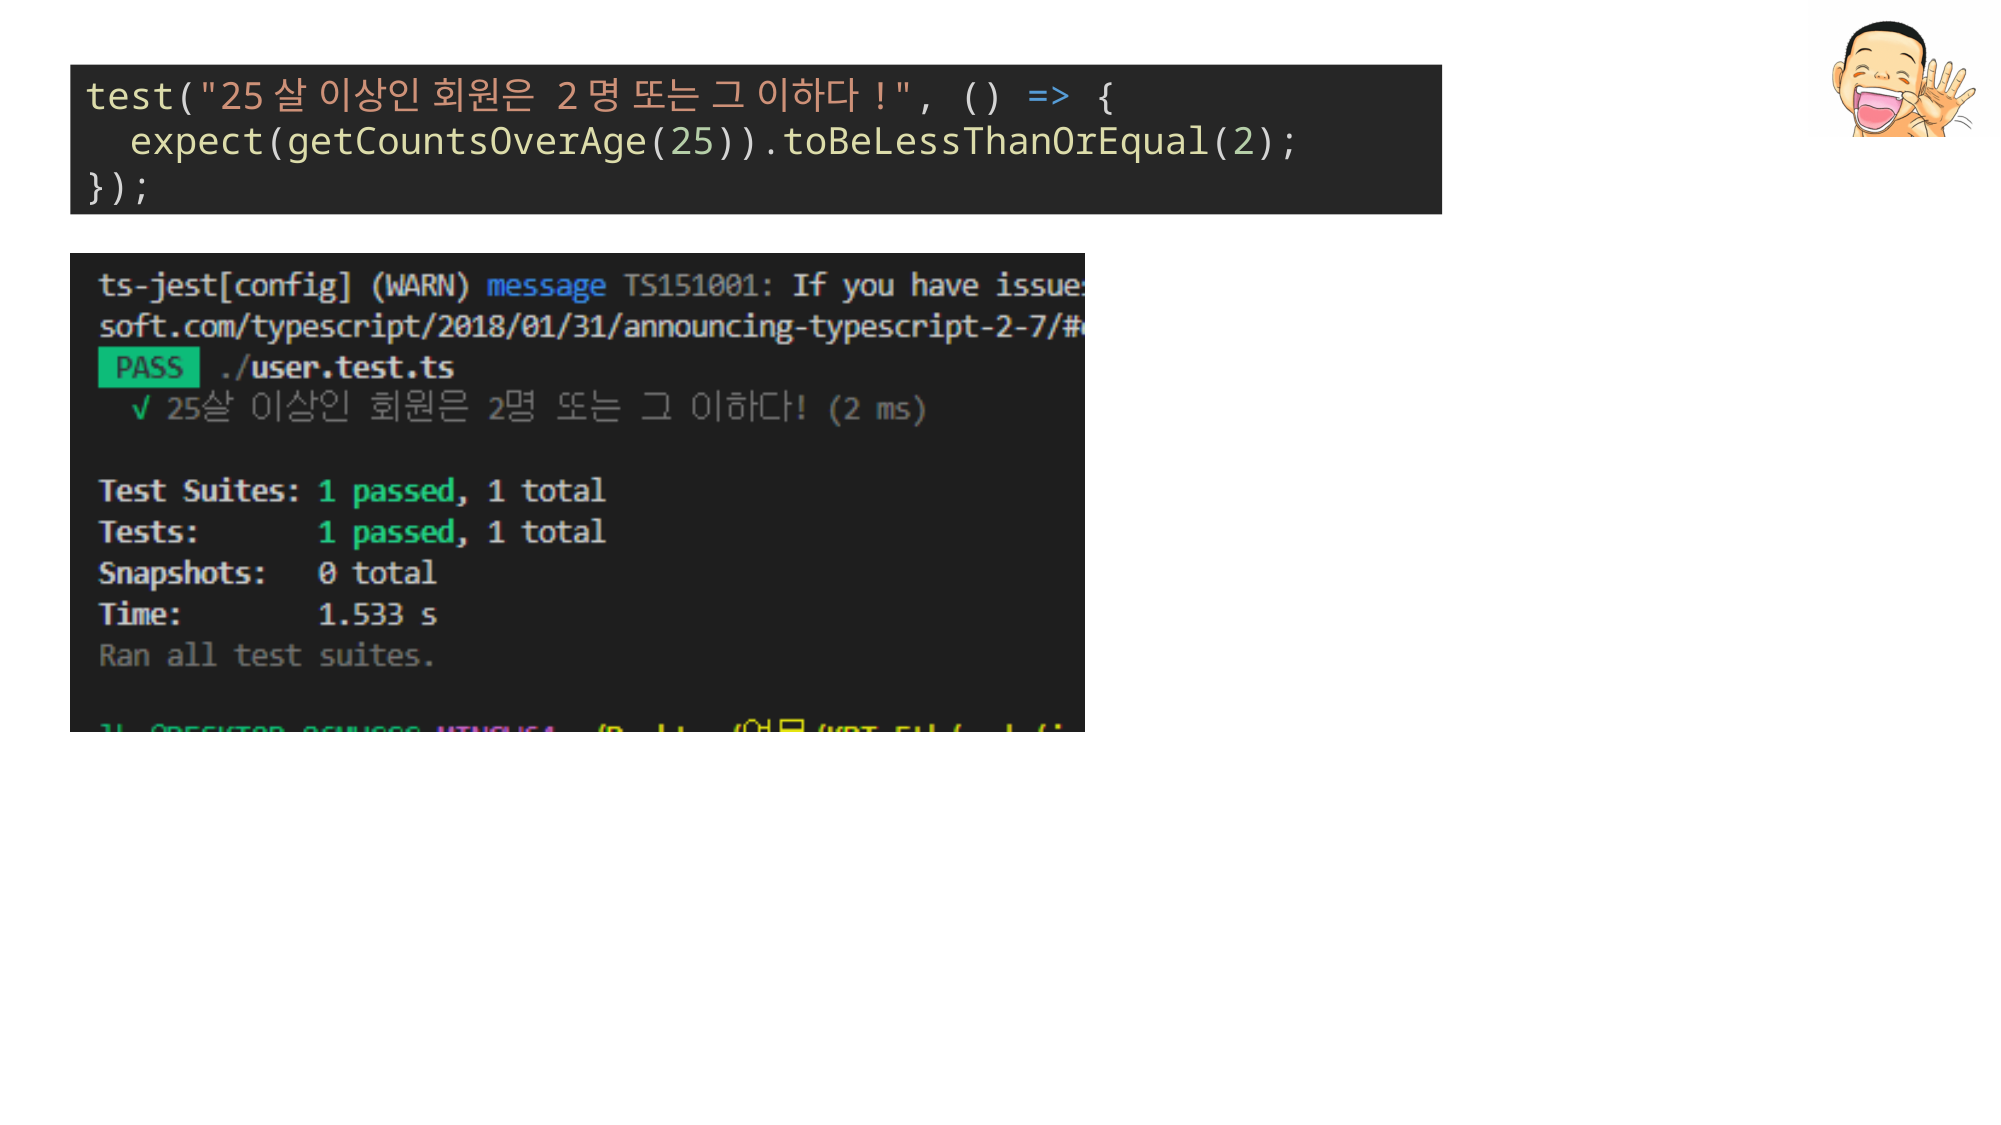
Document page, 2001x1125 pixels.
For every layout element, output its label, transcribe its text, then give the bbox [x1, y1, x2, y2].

text_box test("25살 이상인 회원은 2명 또는 그 이하다!", () => { expect(getCountsOverAge(25)).toBeLessThanOrEqual(2); }); [70, 64, 1443, 215]
picture [70, 253, 1085, 732]
picture [1808, 0, 2000, 137]
